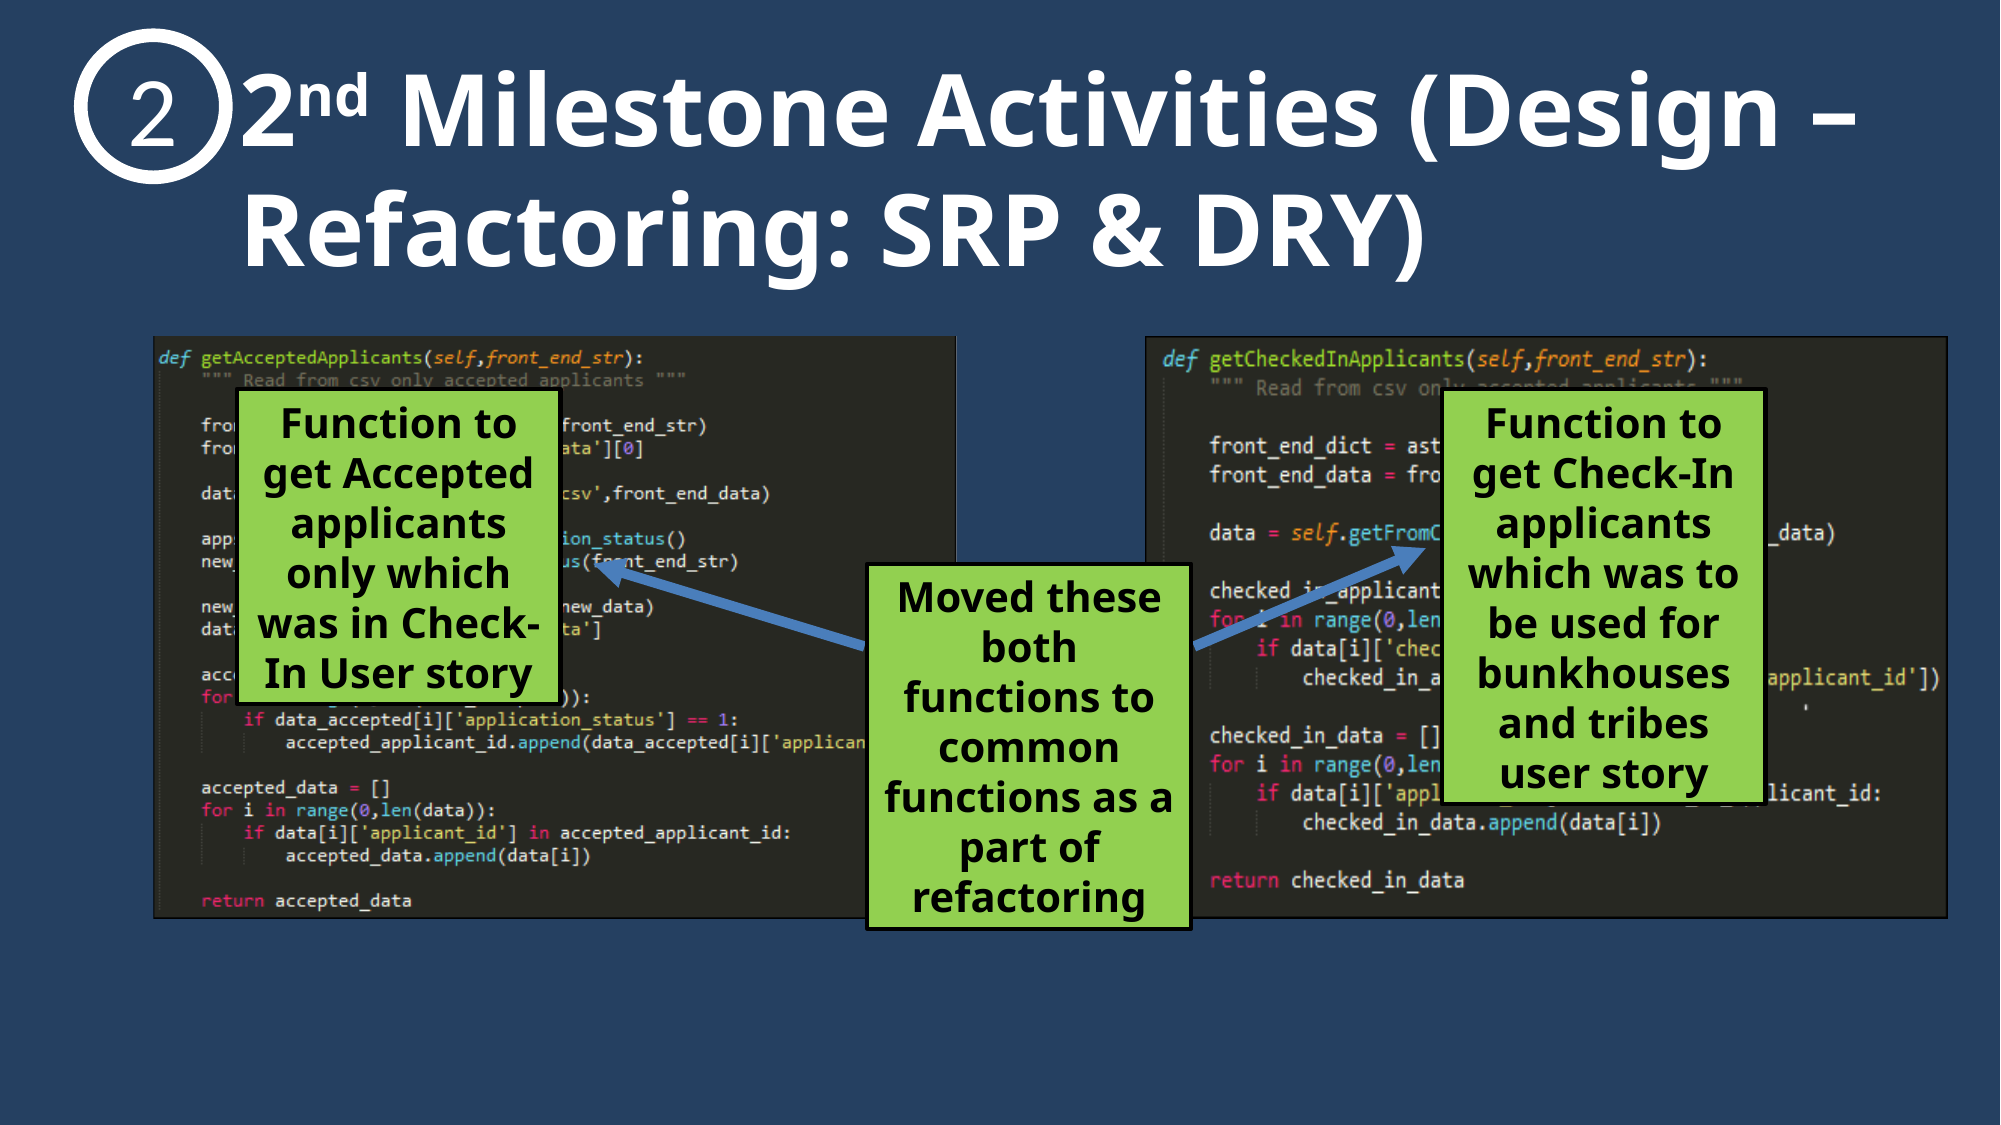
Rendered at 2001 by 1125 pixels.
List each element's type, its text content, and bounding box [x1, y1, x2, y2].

text_box 2 [73, 28, 233, 185]
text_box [593, 563, 865, 647]
text_box Moved these both functions to common functions as a part of refactoring [867, 563, 1192, 929]
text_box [1193, 547, 1426, 647]
picture [1144, 336, 1948, 919]
picture [153, 336, 957, 919]
text_box 2nd Milestone Activities (Design – Refactoring: SRP & DRY) [224, 38, 1876, 294]
